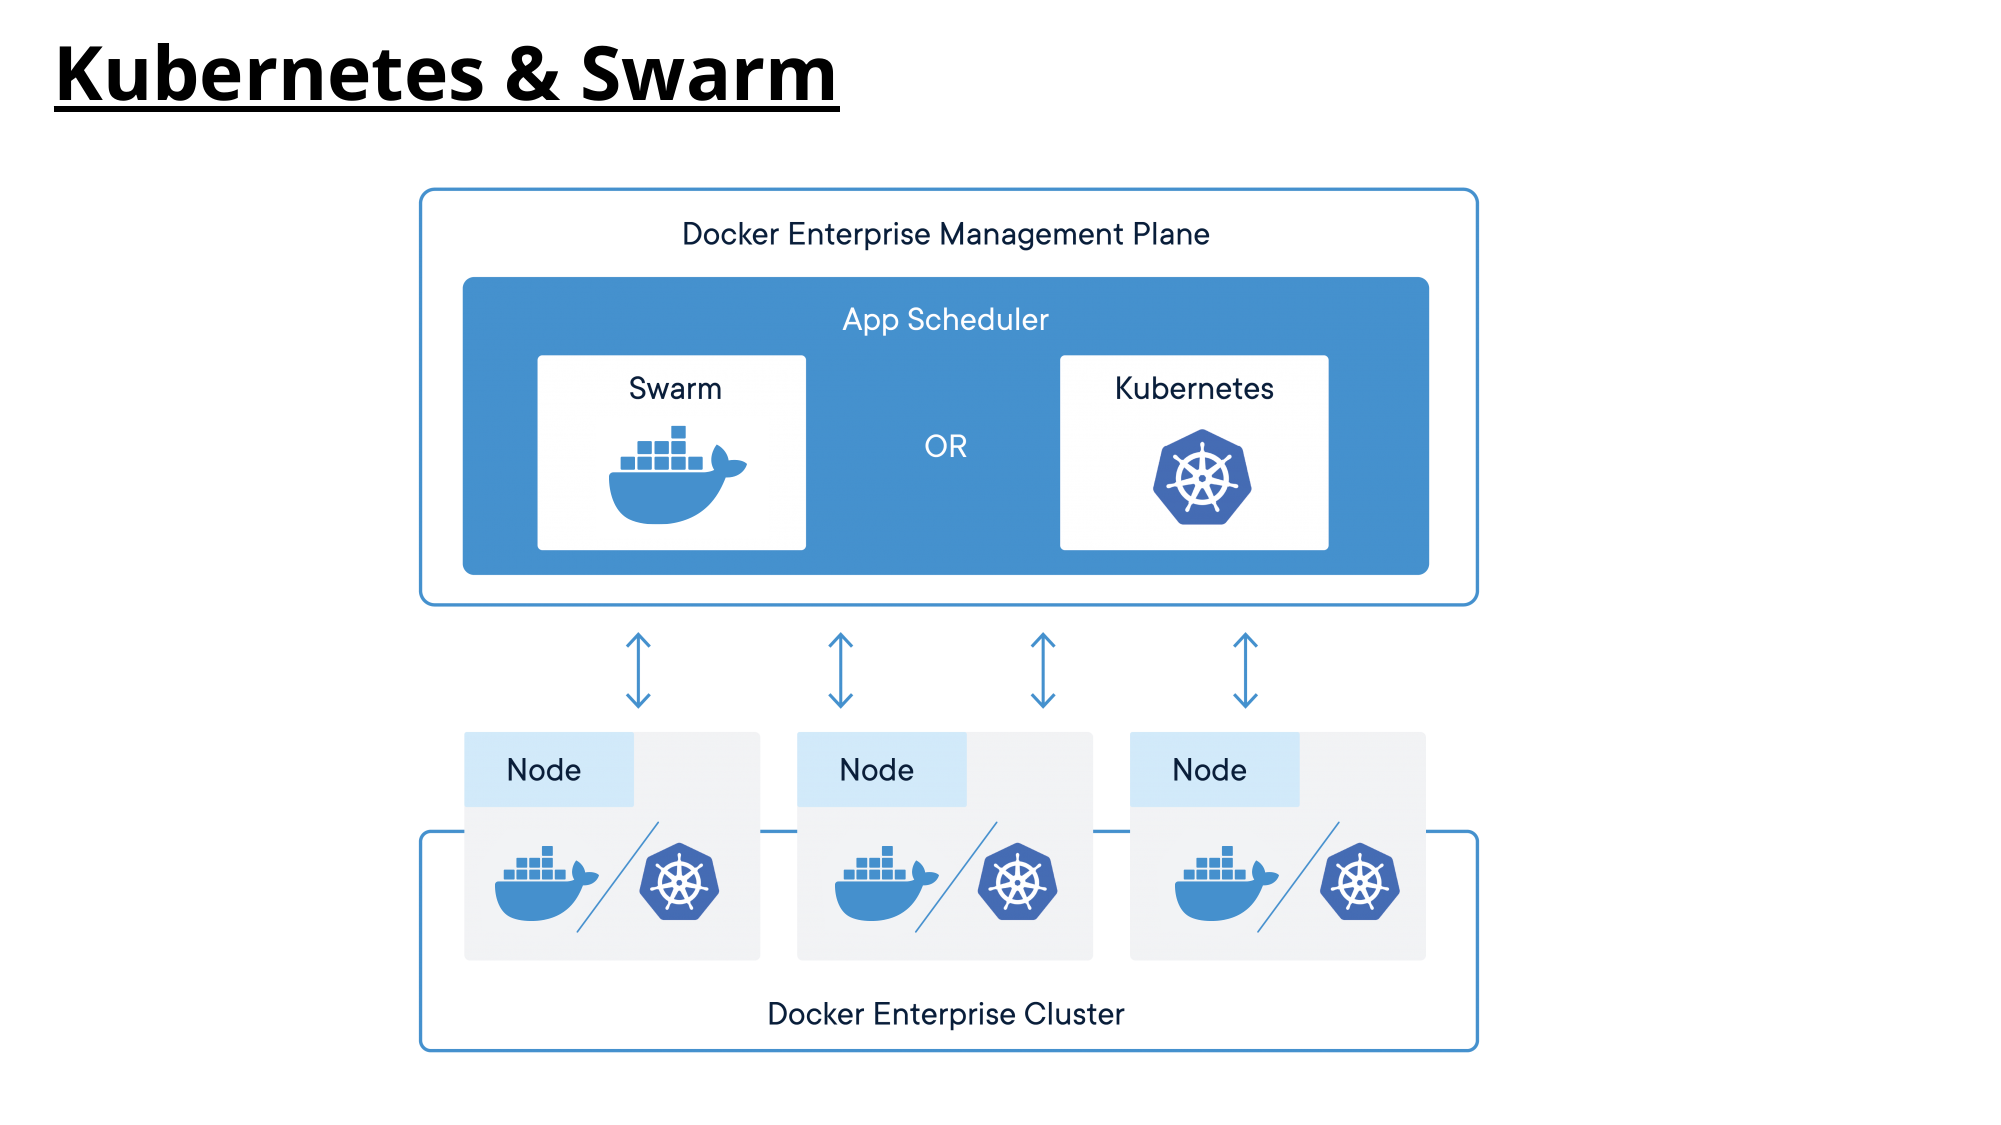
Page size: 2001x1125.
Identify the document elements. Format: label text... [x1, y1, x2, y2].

picture [346, 124, 1546, 1116]
text_box Kubernetes & Swarm [53, 33, 1651, 120]
